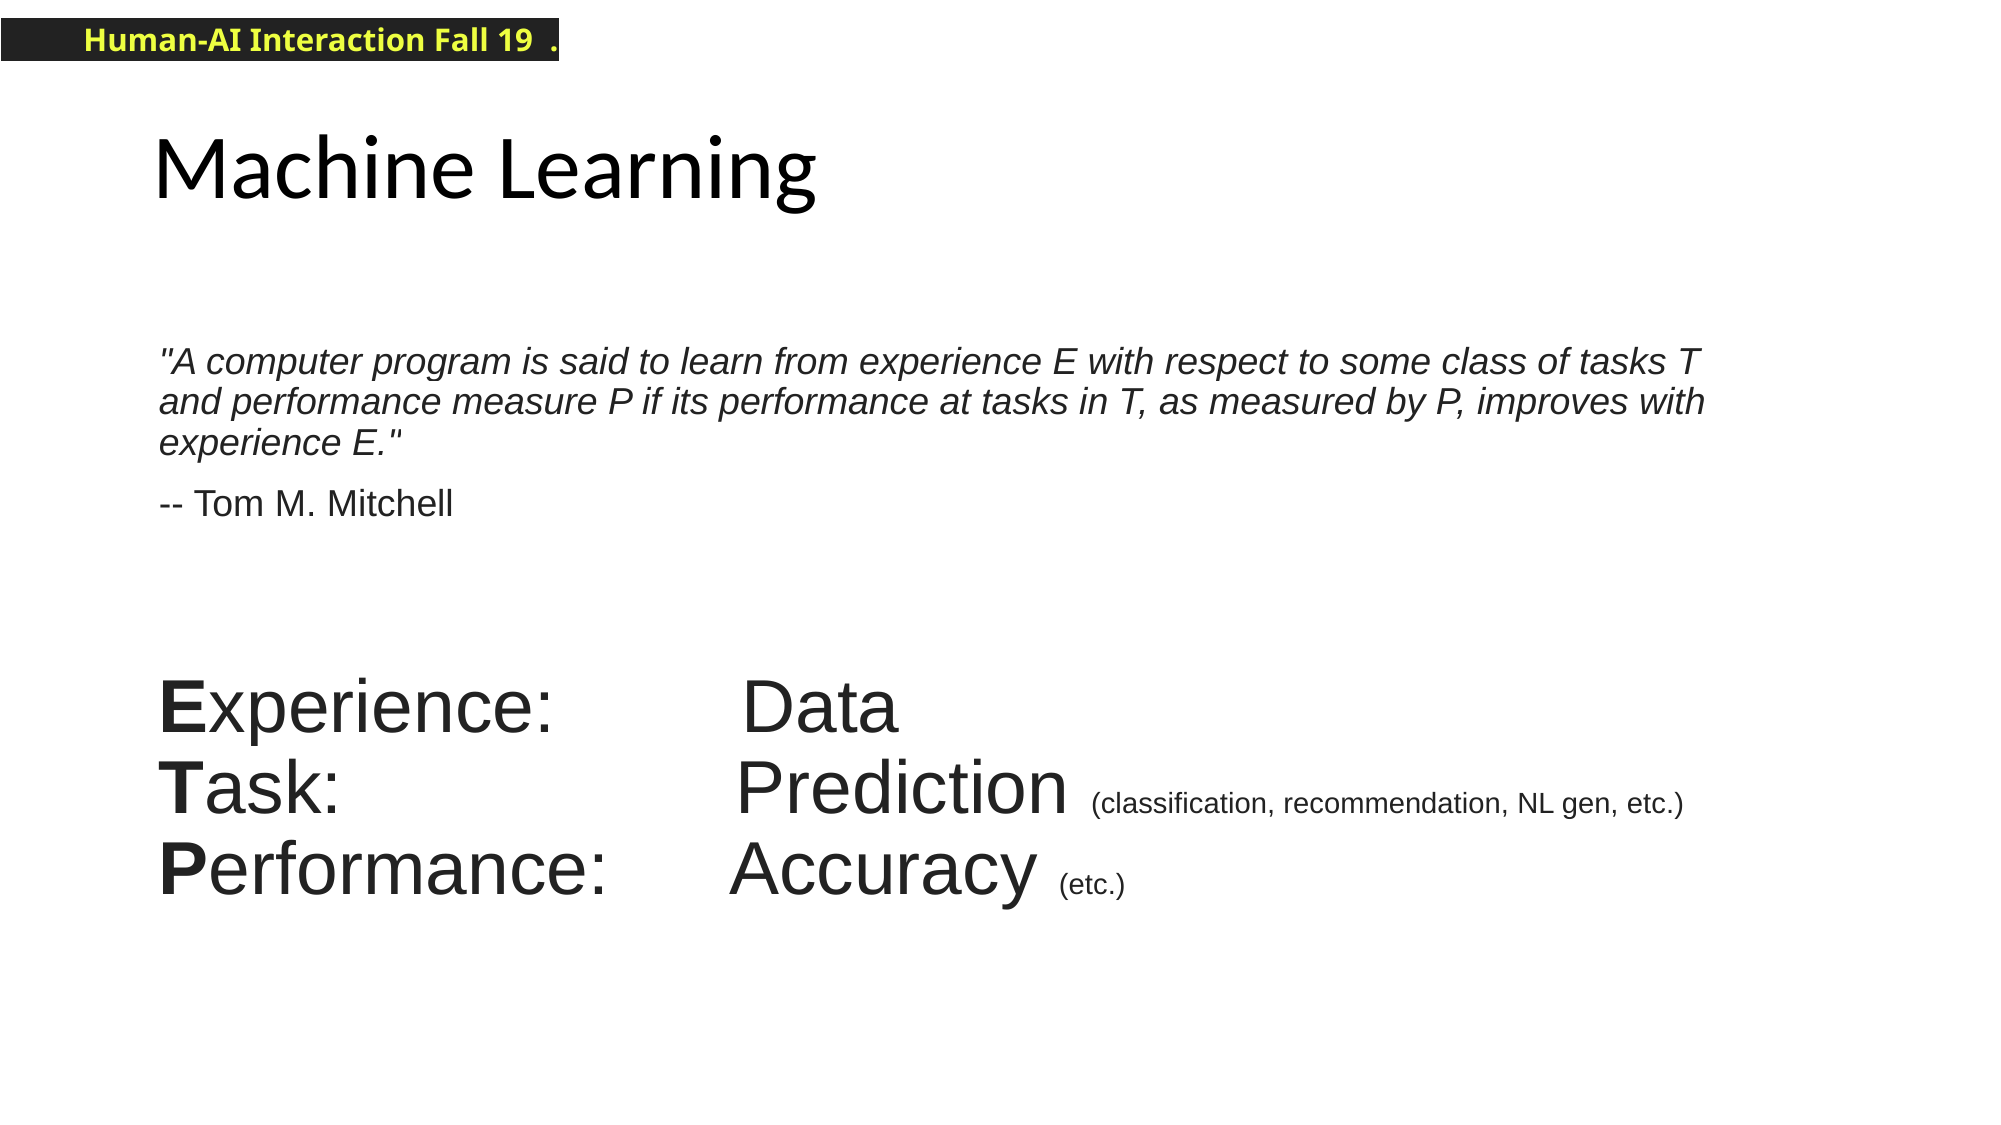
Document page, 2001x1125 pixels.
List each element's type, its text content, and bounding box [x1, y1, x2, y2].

title Machine Learning [137, 59, 1863, 278]
text_box "A computer program is said to learn from experience E with respect to some class of tasks T and performance measure P if its performance at tasks in T, as measured by P, improves with experience E." -- Tom M. Mitchell Experience: Data Task: Prediction (classification, recommendation, NL gen, etc.) Performance: Accuracy (etc.) [144, 315, 1777, 999]
